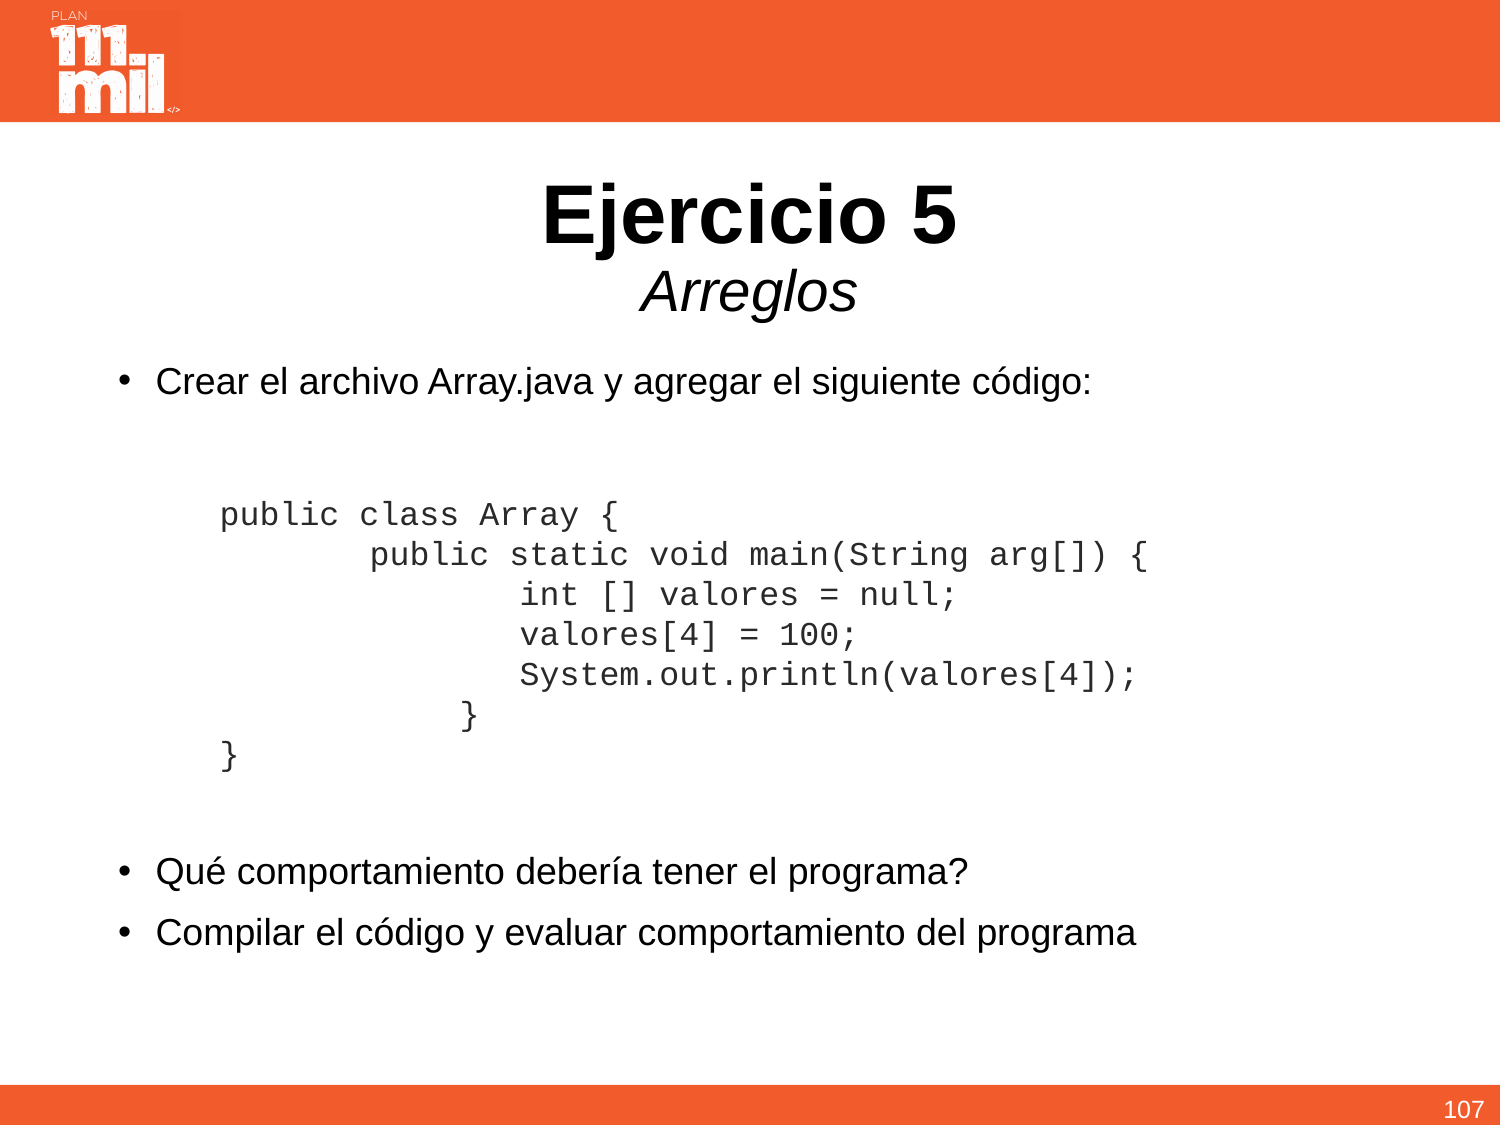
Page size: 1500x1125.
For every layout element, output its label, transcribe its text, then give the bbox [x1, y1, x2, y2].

text_box public class Array { public static void main(String arg[]) { int [] valores = null; valores[4] = 100; System.out.println(valores[4]); } } [204, 484, 1500, 780]
slide_number 106 [1162, 1078, 1500, 1125]
title Ejercicio 5 Arreglos [103, 147, 1397, 348]
list Crear el archivo Array.java y agregar el siguiente código: Qué comportamiento debería tener el programa? Compilar el código y evaluar comportamiento del programa [103, 354, 1397, 1069]
